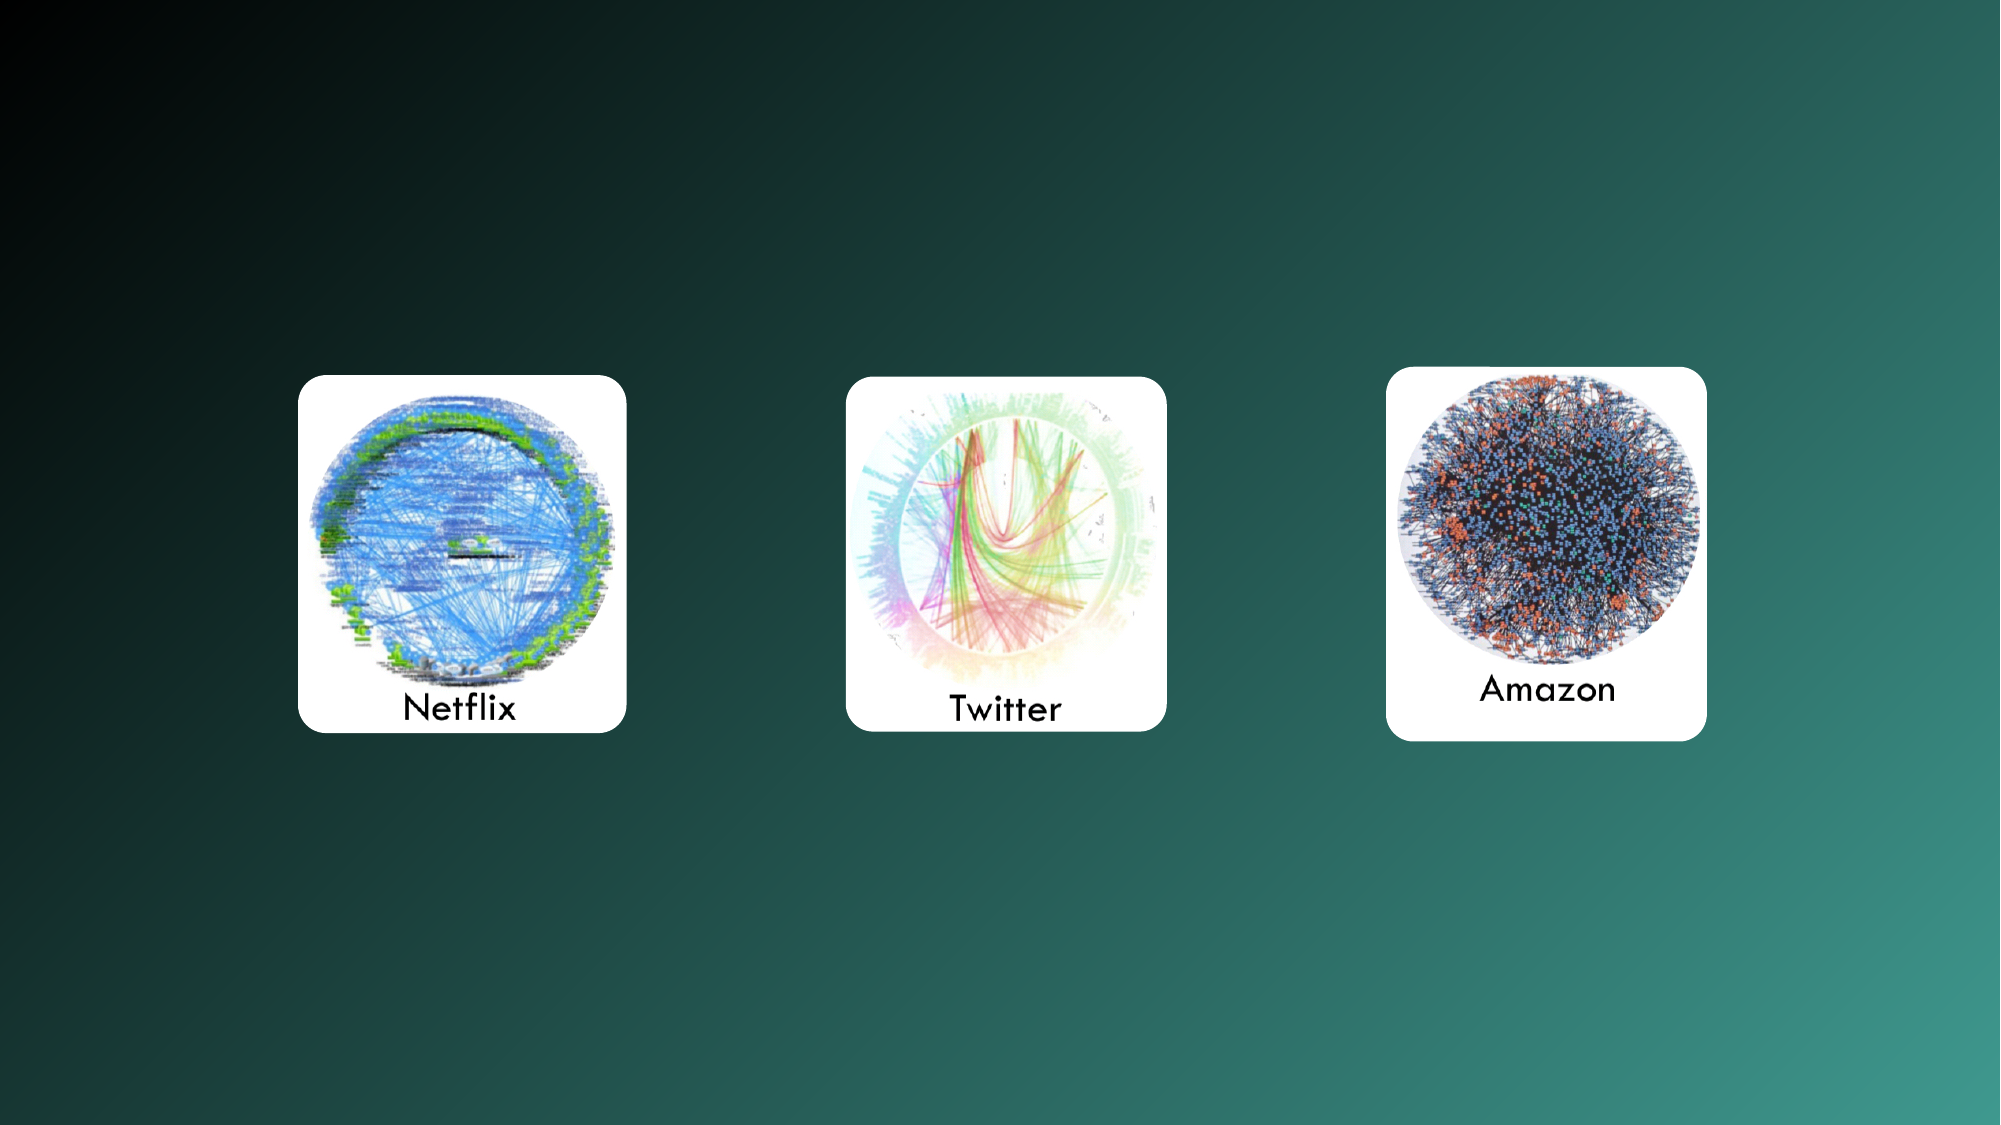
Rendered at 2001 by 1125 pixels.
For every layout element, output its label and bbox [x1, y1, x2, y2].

picture [1385, 366, 1707, 742]
picture [845, 376, 1167, 732]
picture [298, 375, 627, 734]
